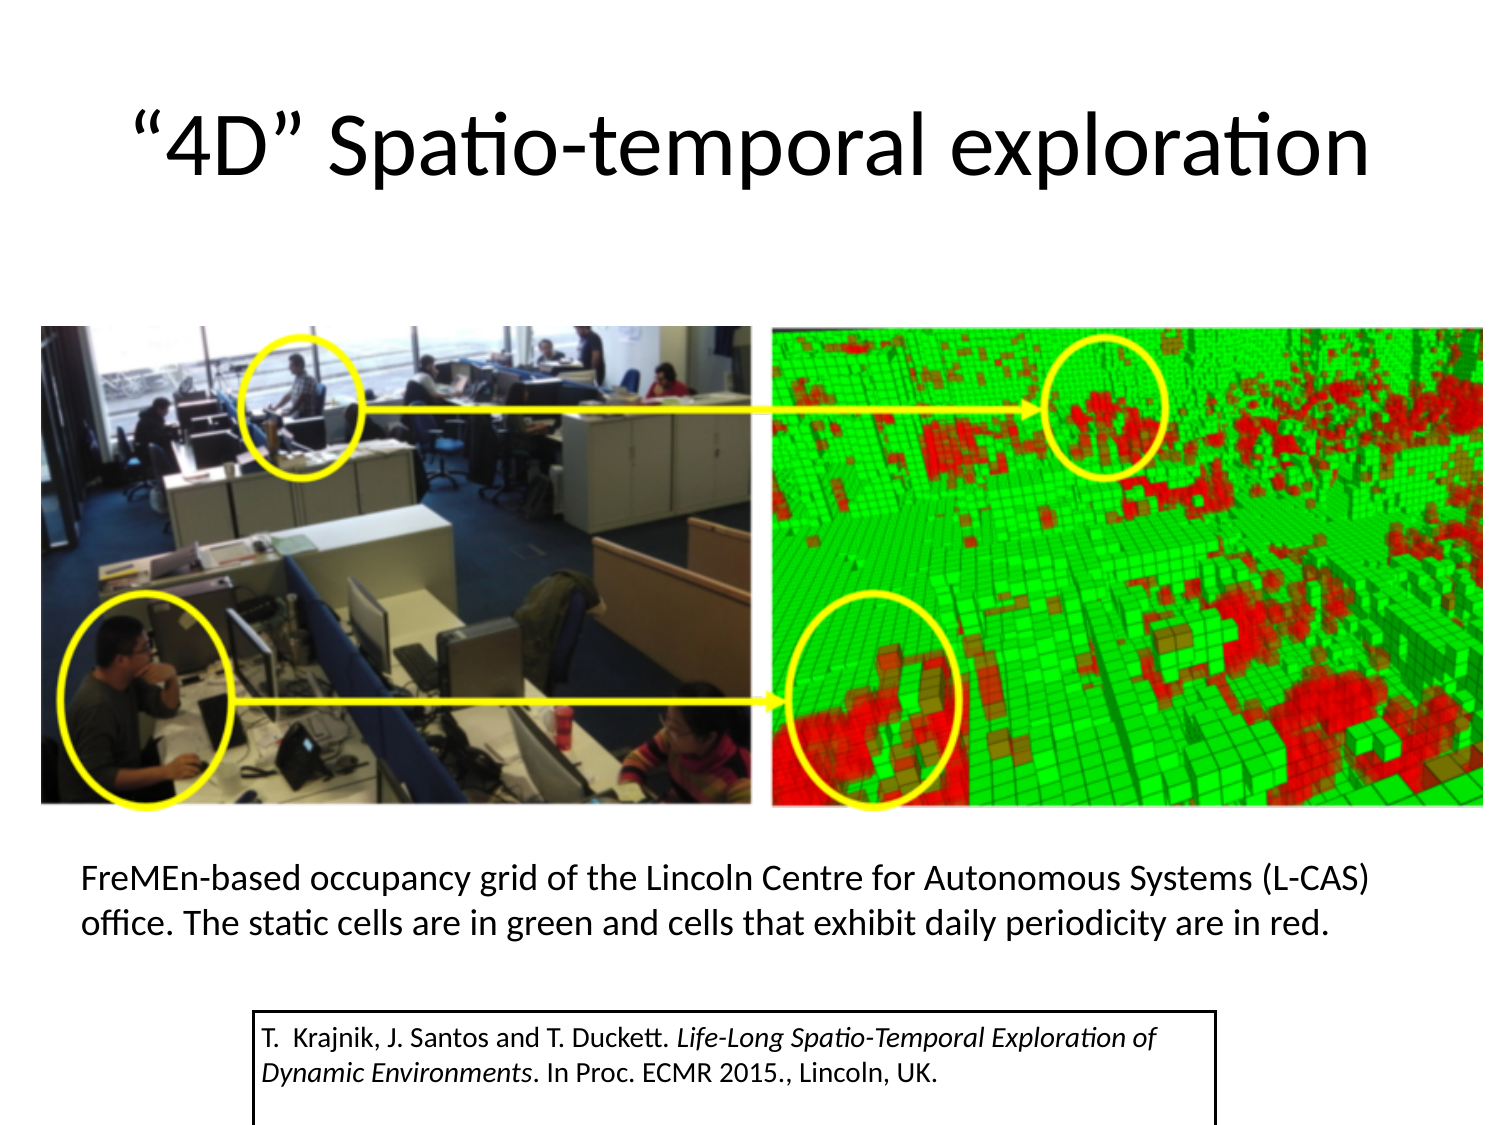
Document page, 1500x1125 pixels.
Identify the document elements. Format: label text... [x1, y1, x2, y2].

title “4D” Spatio-temporal exploration [75, 45, 1425, 233]
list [40, 325, 1483, 811]
text_box FreMEn-based occupancy grid of the Lincoln Centre for Autonomous Systems (L-CAS) office. The static cells are in green and cells that exhibit daily periodicity are in red. [66, 845, 1401, 951]
text_box T. Krajnik, J. Santos and T. Duckett. Life-Long Spatio-Temporal Exploration of Dynamic Environments. In Proc. ECMR 2015., Lincoln, UK. [253, 1011, 1216, 1125]
